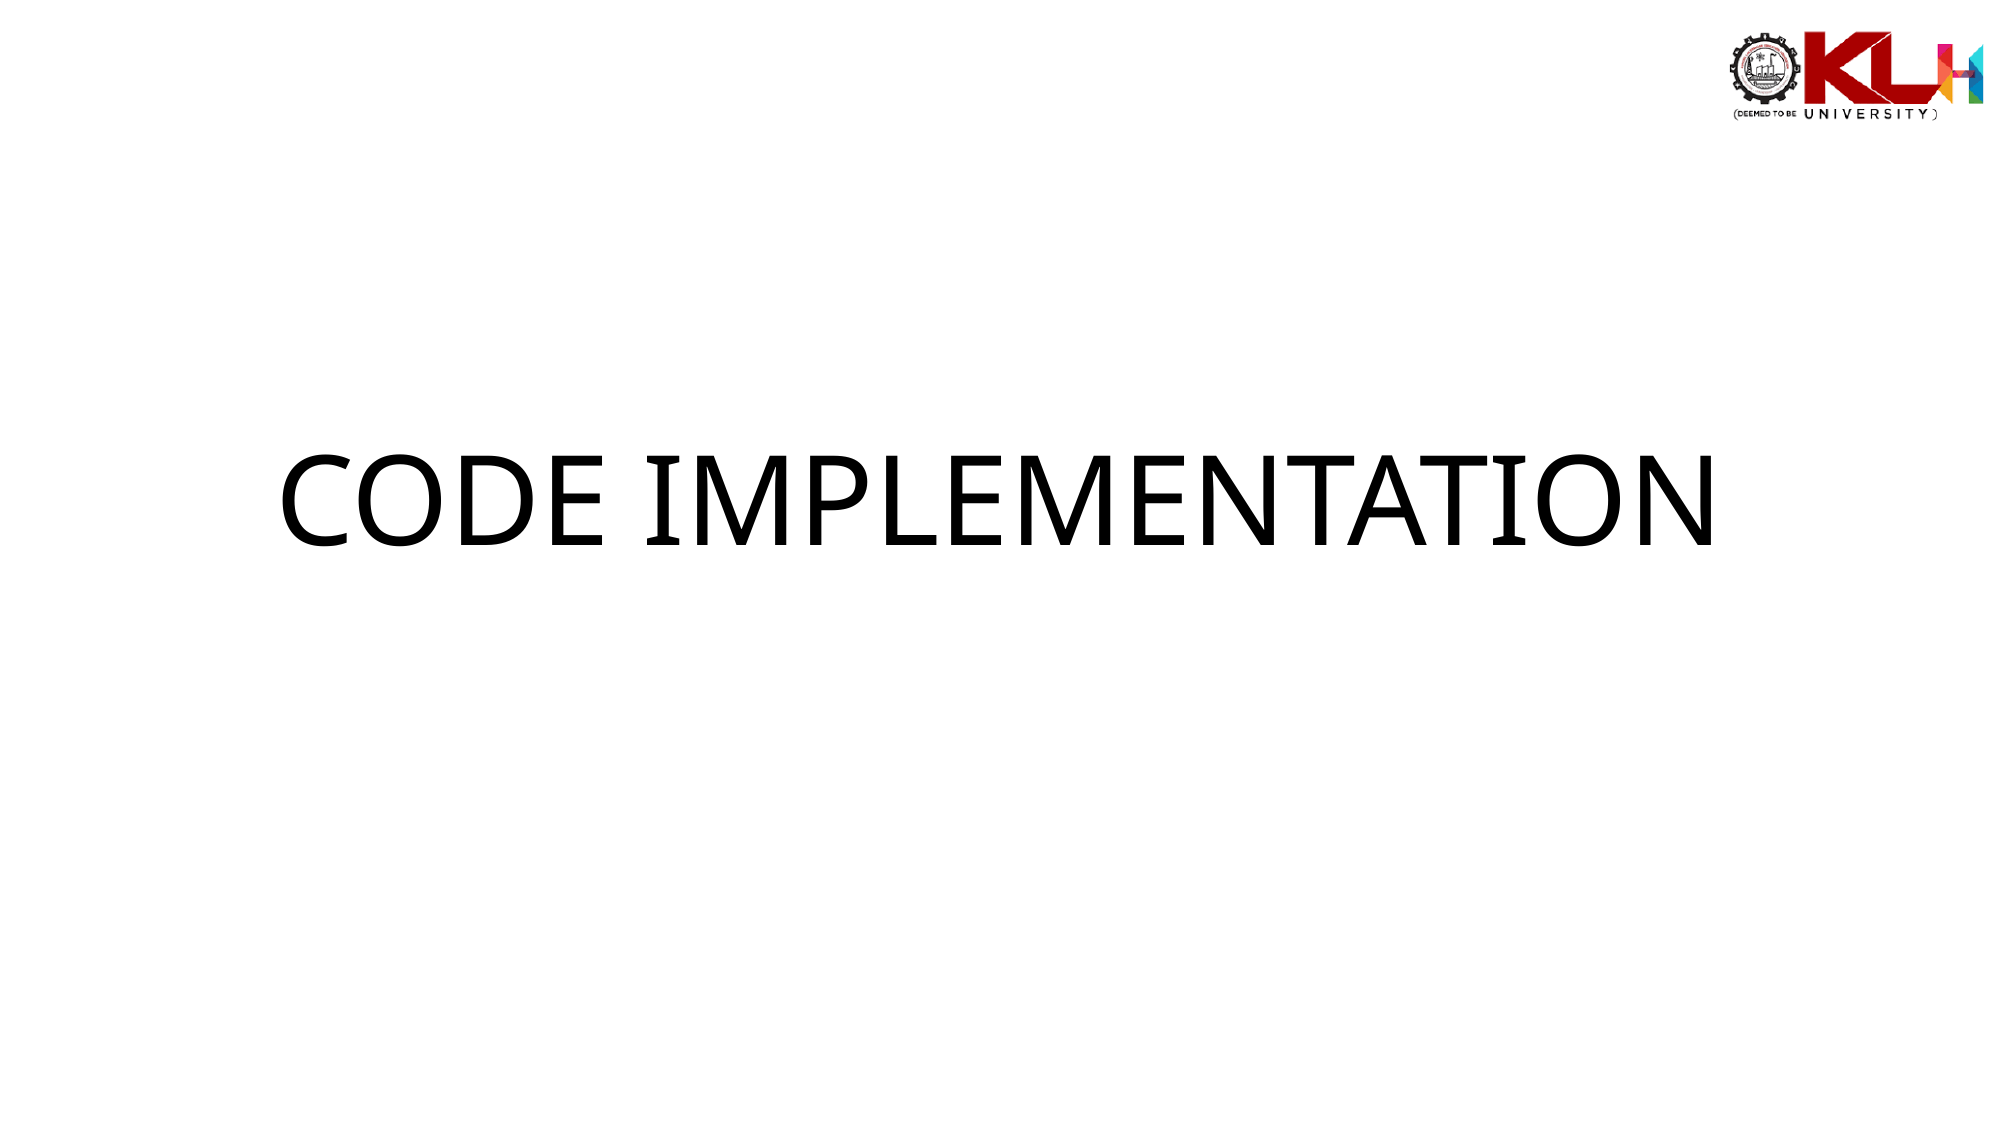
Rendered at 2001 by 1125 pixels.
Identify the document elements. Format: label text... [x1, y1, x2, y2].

picture [1724, 10, 1992, 138]
title CODE IMPLEMENTATION [252, 234, 1748, 580]
